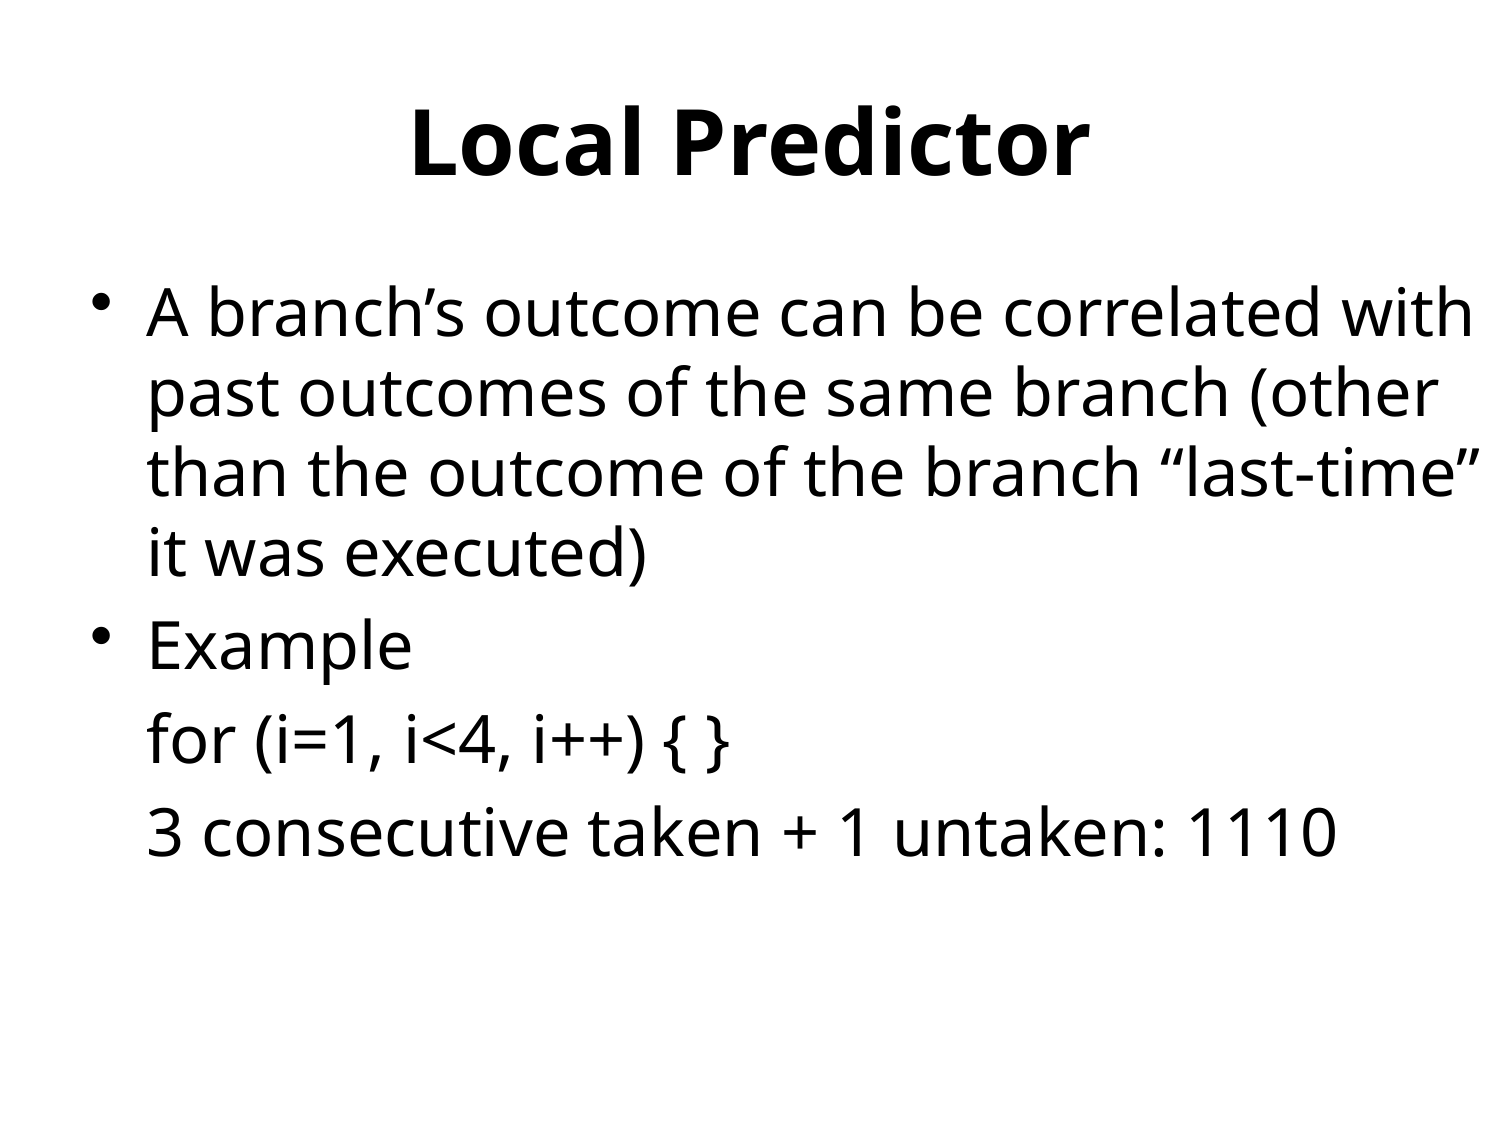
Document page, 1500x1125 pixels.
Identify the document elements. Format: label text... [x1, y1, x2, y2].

list A branch’s outcome can be correlated with past outcomes of the same branch (other than the outcome of the branch “last-time” it was executed) Example for (i=1, i<4, i++) { } 3 consecutive taken + 1 untaken: 1110 [75, 262, 1500, 1005]
title Local Predictor [0, 45, 1500, 233]
